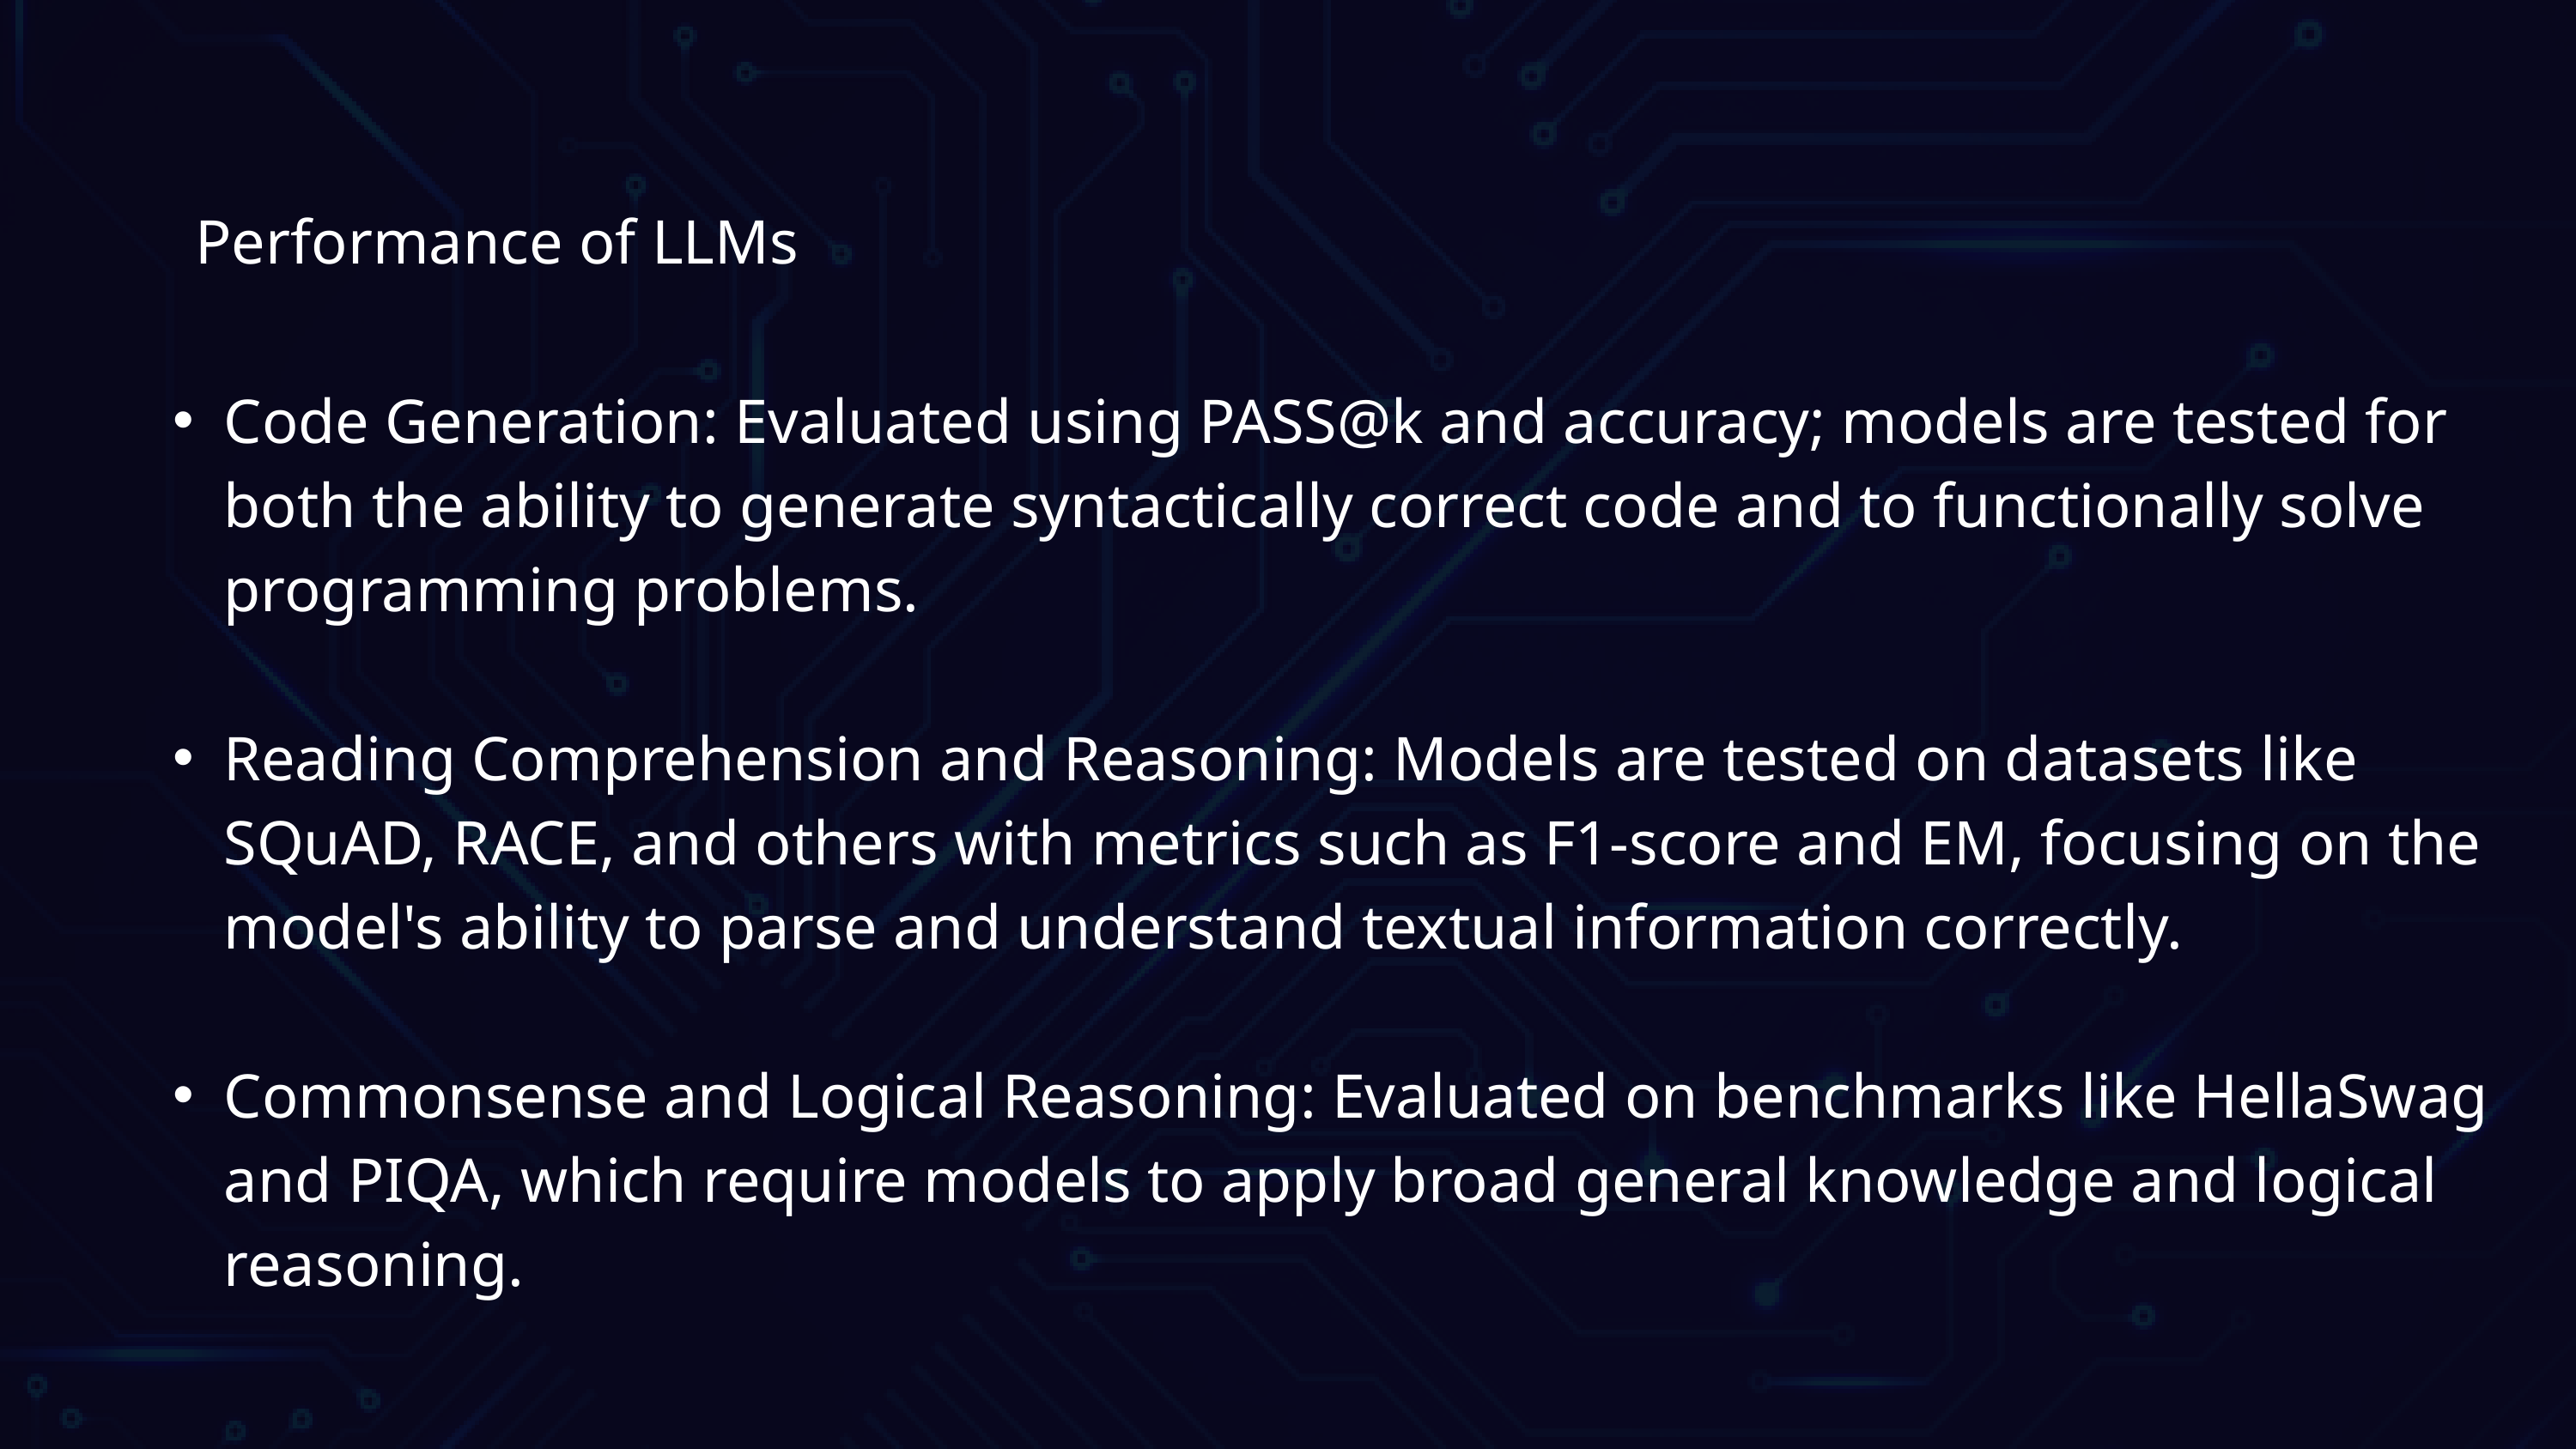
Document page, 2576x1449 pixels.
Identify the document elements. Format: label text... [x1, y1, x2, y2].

text_box [0, 0, 2576, 1449]
text_box Performance of LLMs [195, 191, 1288, 276]
text_box Code Generation: Evaluated using PASS@k and accuracy; models are tested for both the ability to generate syntactically correct code and to functionally solve programming problems. Reading Comprehension and Reasoning: Models are tested on datasets like SQuAD, RACE, and others with metrics such as F1-score and EM, focusing on the model's ability to parse and understand textual information correctly. Commonsense and Logical Reasoning: Evaluated on benchmarks like HellaSwag and PIQA, which require models to apply broad general knowledge and logical reasoning. [121, 371, 2526, 1384]
